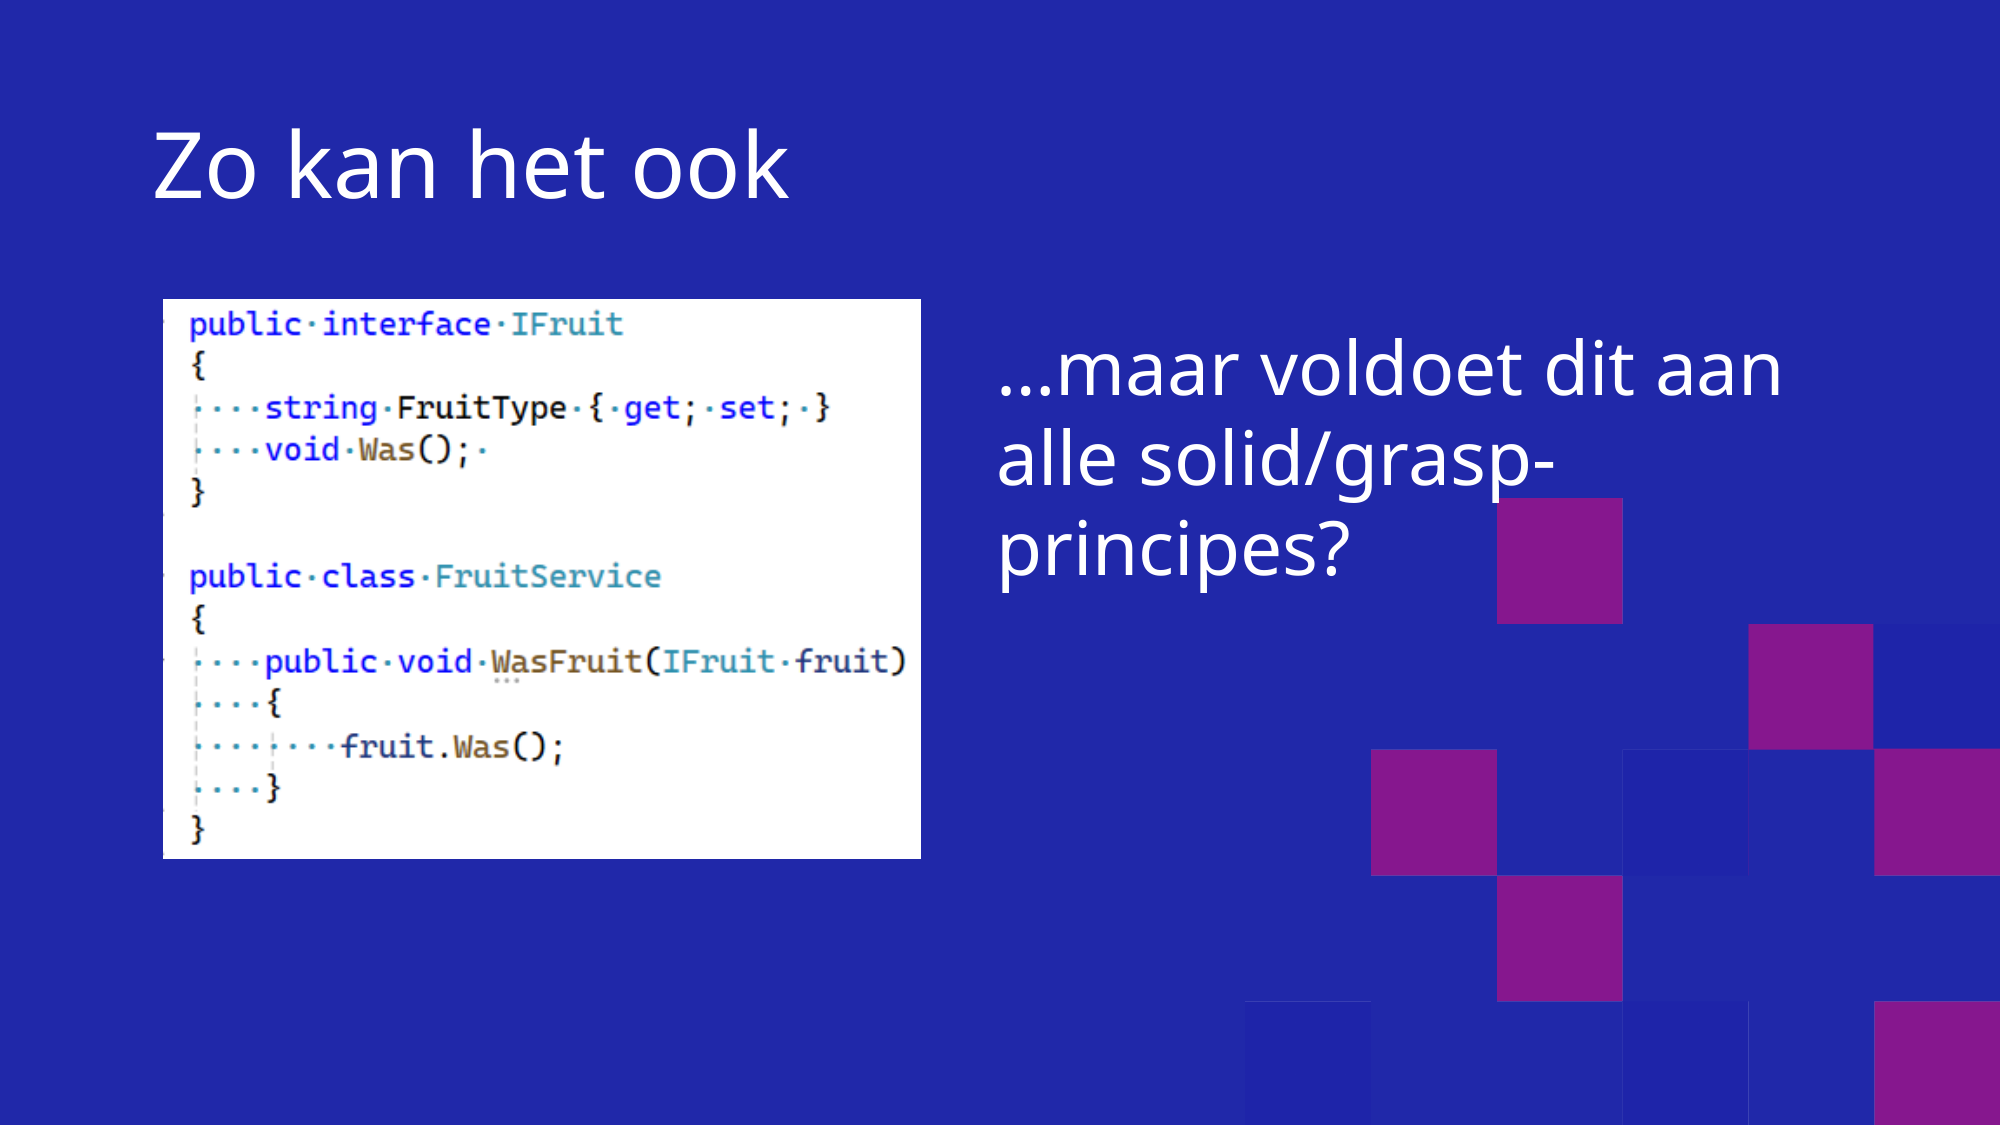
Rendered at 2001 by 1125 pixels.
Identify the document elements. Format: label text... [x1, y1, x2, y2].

picture [163, 298, 922, 860]
title Zo kan het ook [137, 59, 1863, 278]
list [137, 299, 1076, 1014]
text_box …maar voldoet dit aan alle solid/grasp-principes? [1076, 313, 1836, 598]
